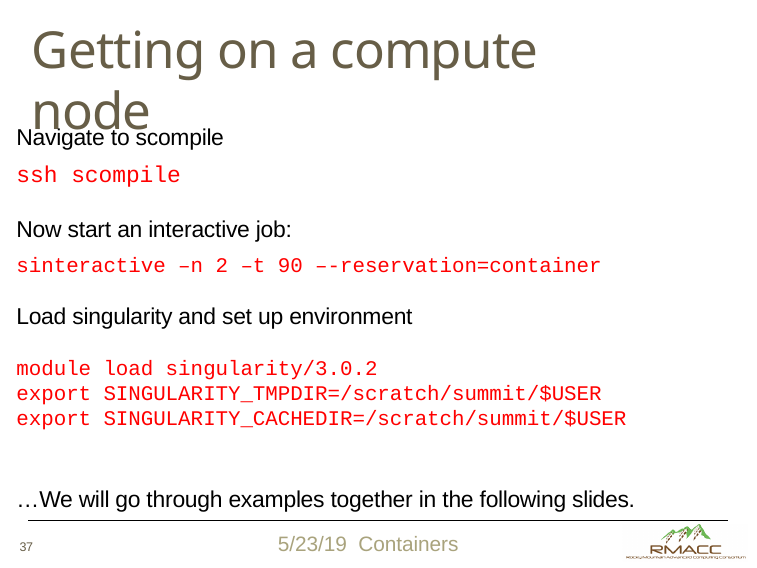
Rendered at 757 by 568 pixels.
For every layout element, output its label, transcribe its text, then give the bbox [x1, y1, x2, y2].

title Getting on a compute node [30, 16, 665, 121]
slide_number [275, 530, 474, 556]
picture [622, 524, 748, 563]
slide_number 37 [15, 539, 37, 562]
text_box Navigate to scompile ssh scompile Now start an interactive job: sinteractive –n 2 –t 90 –-reservation=container Load singularity and set up environment module load singularity/3.0.2 export SINGULARITY_TMPDIR=/scratch/summit/$USER export SINGULARITY_CACHEDIR=/scratch/summit/$USER …We will go through examples together in the following slides. [15, 121, 757, 512]
